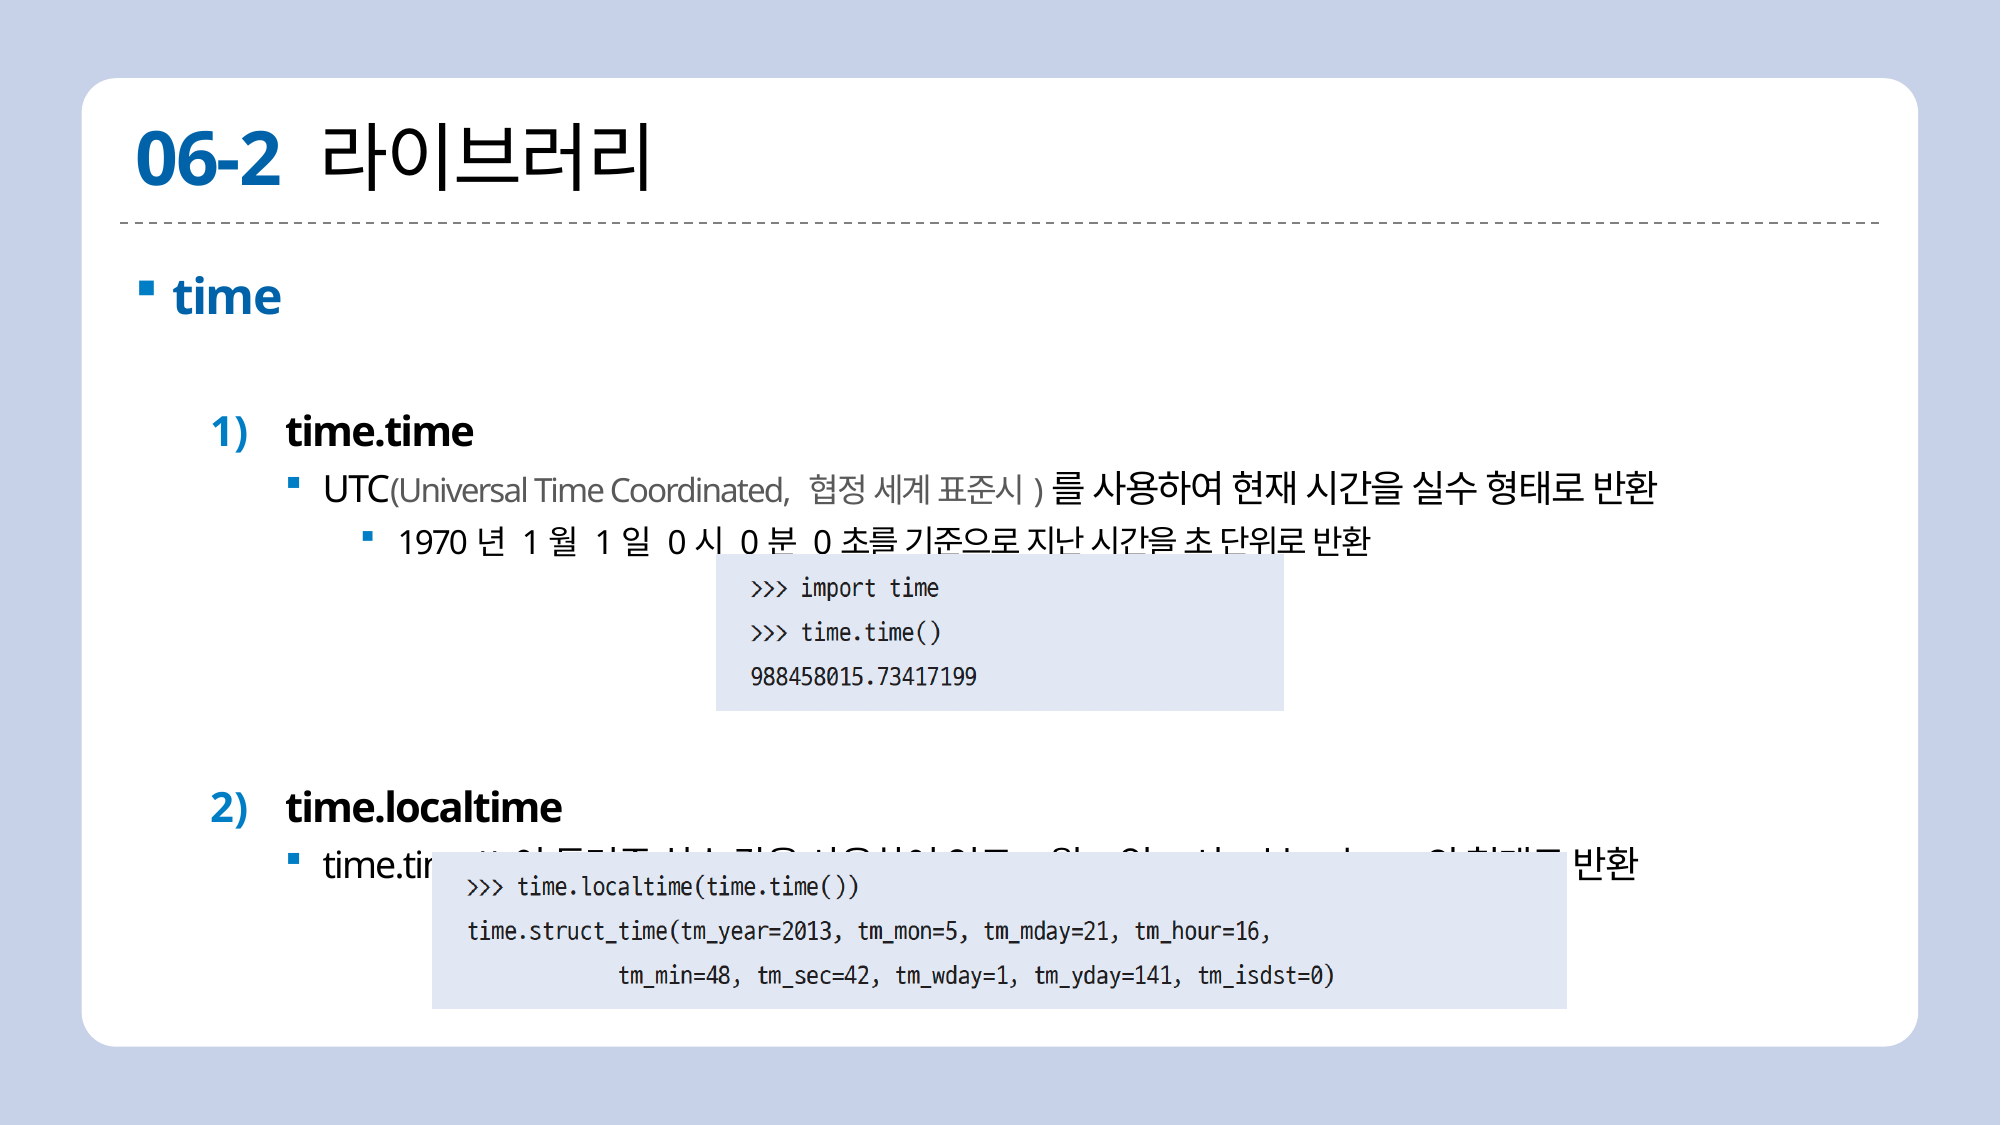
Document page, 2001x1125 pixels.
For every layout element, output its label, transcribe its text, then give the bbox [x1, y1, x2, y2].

title 06-2 라이브러리 [120, 109, 1880, 209]
list [1120, 257, 2000, 1009]
picture [432, 852, 1567, 1009]
list time time.time UTC(Universal Time Coordinated, 협정 세계 표준시)를 사용하여 현재 시간을 실수 형태로 반환 1970년 1월 1일 0시 0분 0초를 기준으로 지난 시간을 초 단위로 반환 time.localtime time.time( )이 돌려준 실수 값을 사용하여 연도, 월, 일, 시, 분, 초, ...의 형태로 반환 [120, 257, 1120, 1009]
picture [716, 554, 1284, 711]
